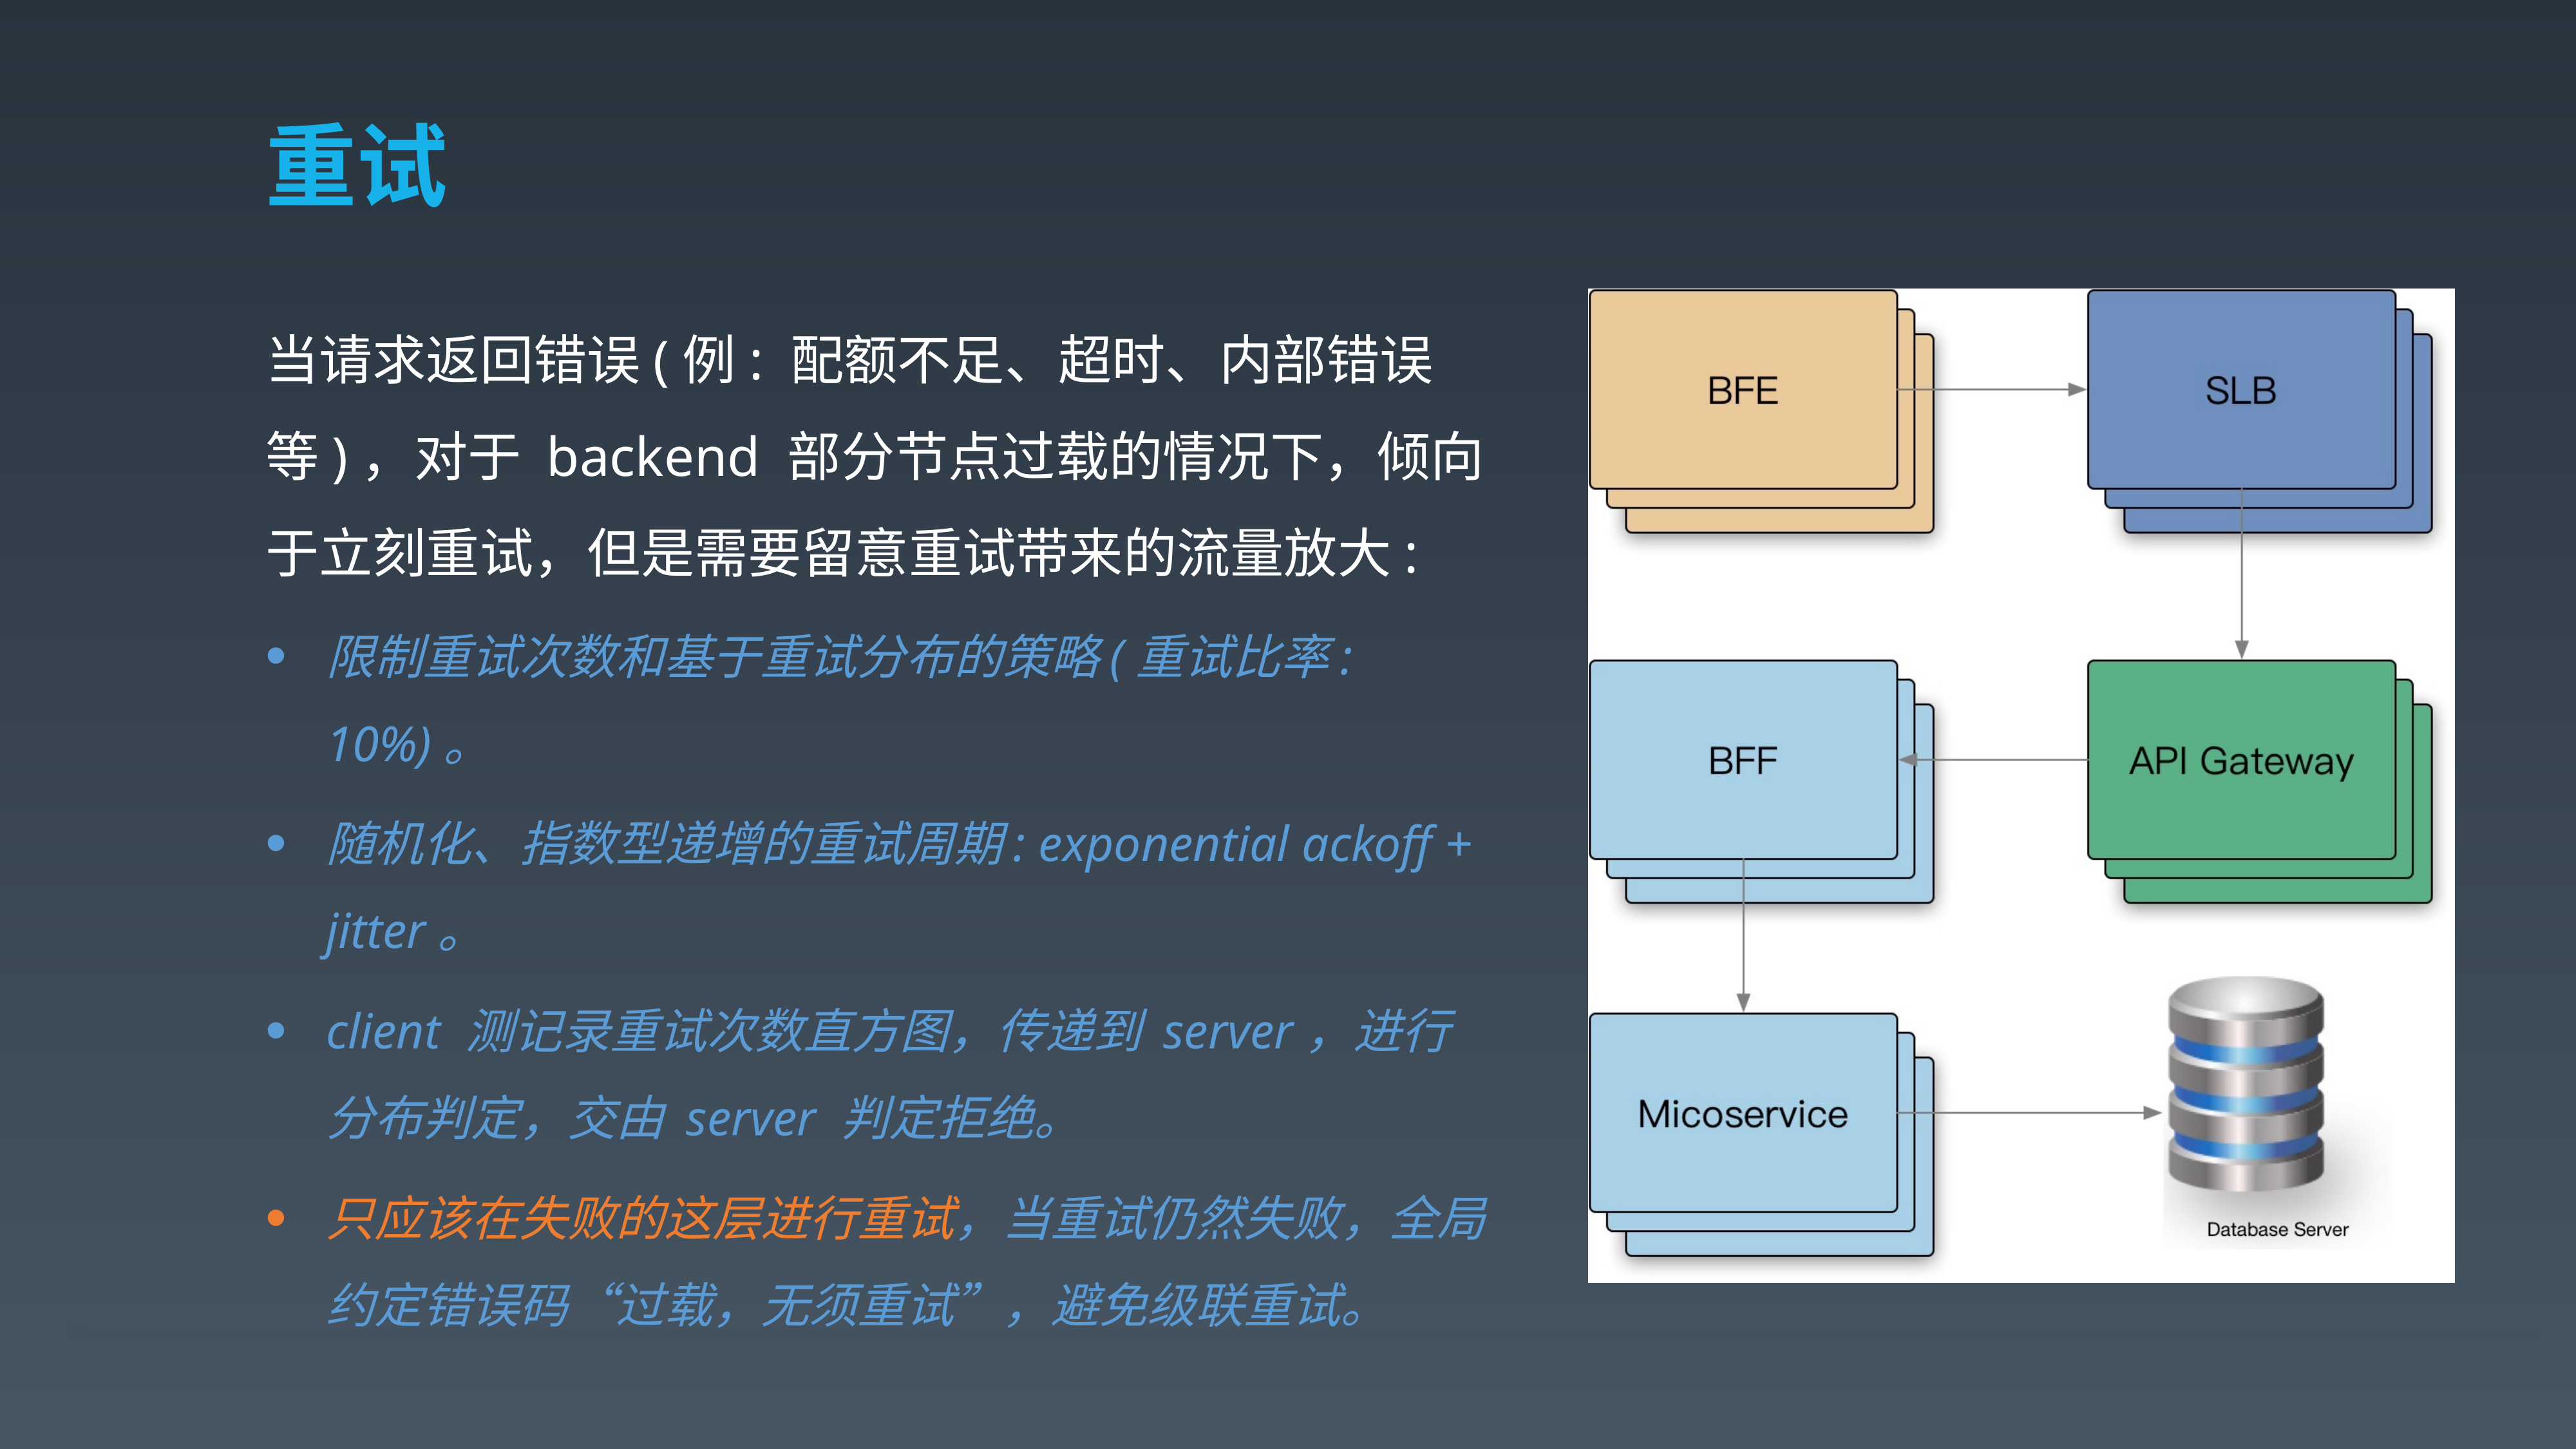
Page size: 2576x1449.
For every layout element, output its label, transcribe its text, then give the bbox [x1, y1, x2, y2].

list 当请求返回错误(例: 配额不足、超时、内部错误等)，对于 backend 部分节点过载的情况下，倾向于立刻重试，但是需要留意重试带来的流量放大: 限制重试次数和基于重试分布的策略(重试比率: 10%)。 随机化、指数型递增的重试周期: exponential ackoff + jitter。 client 测记录重试次数直方图，传递到 server，进行分布判定，交由 server 判定拒绝。 只应该在失败的这层进行重试，当重试仍然失败，全局约定错误码“过载，无须重试”，避免级联重试。 [260, 288, 1504, 1336]
title 重试 [260, 103, 2316, 243]
picture [0, 0, 2576, 1449]
